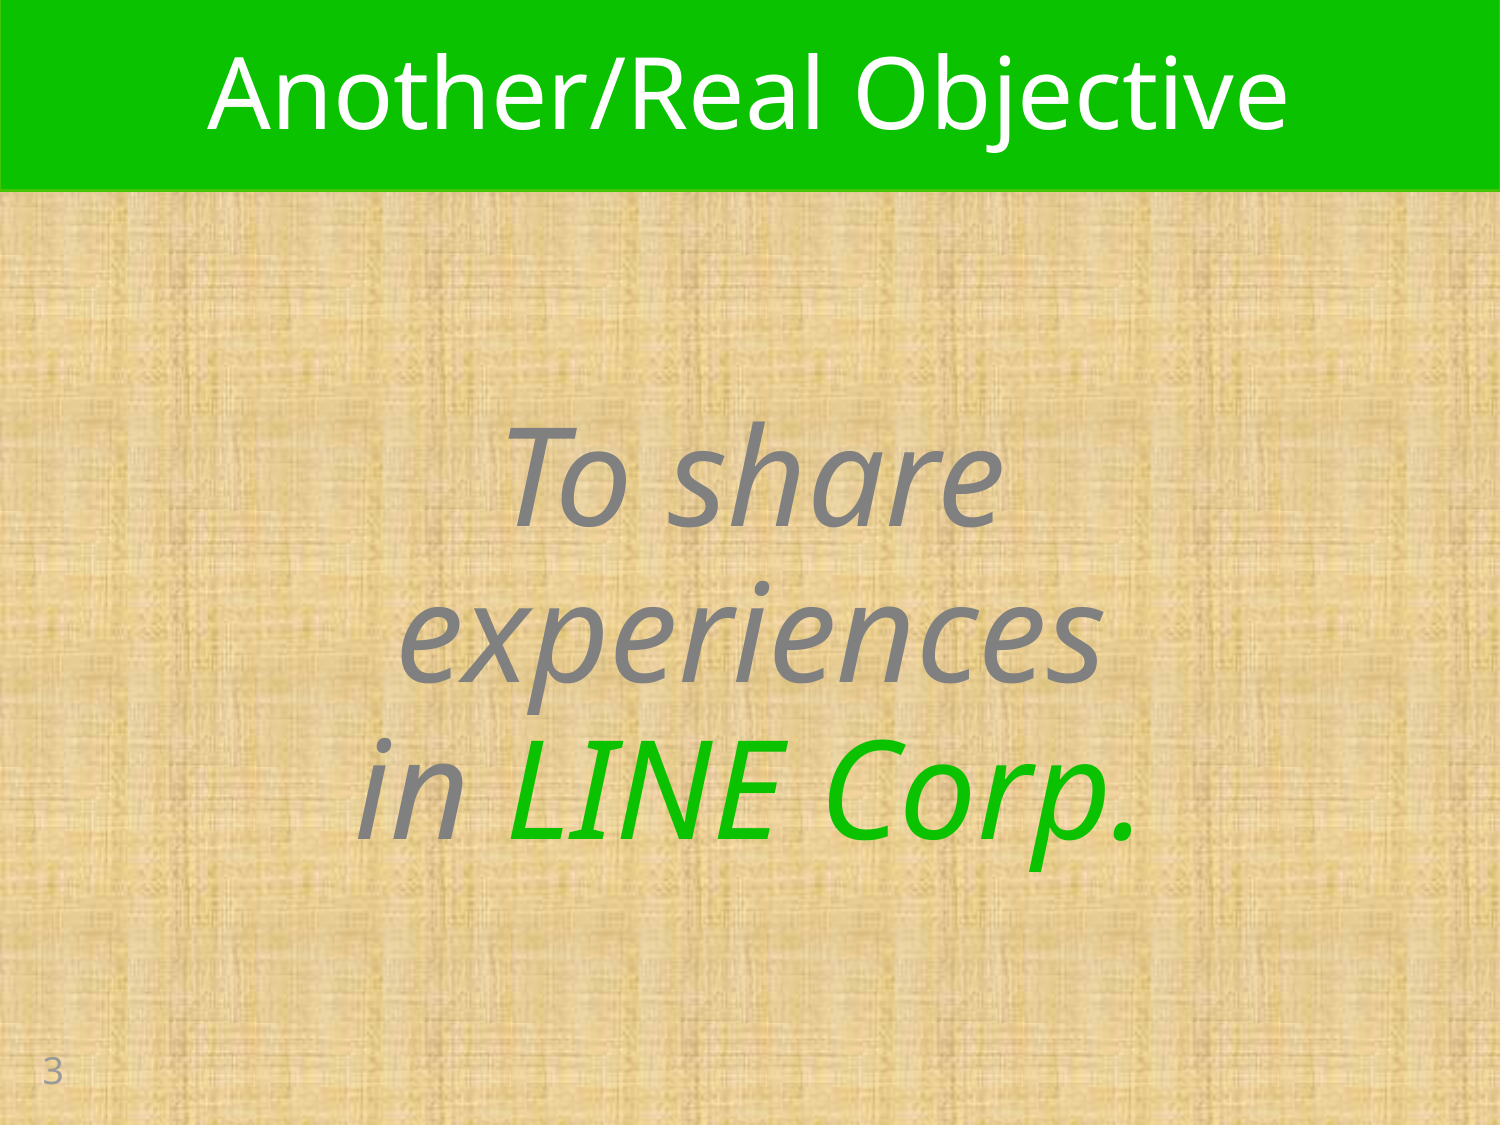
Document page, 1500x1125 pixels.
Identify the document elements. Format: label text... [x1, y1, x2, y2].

list To share experiences in LINE Corp. [103, 277, 1397, 1000]
picture [0, 192, 1500, 1125]
slide_number 3 [27, 1042, 146, 1102]
title Another/Real Objective [0, 53, 1500, 140]
